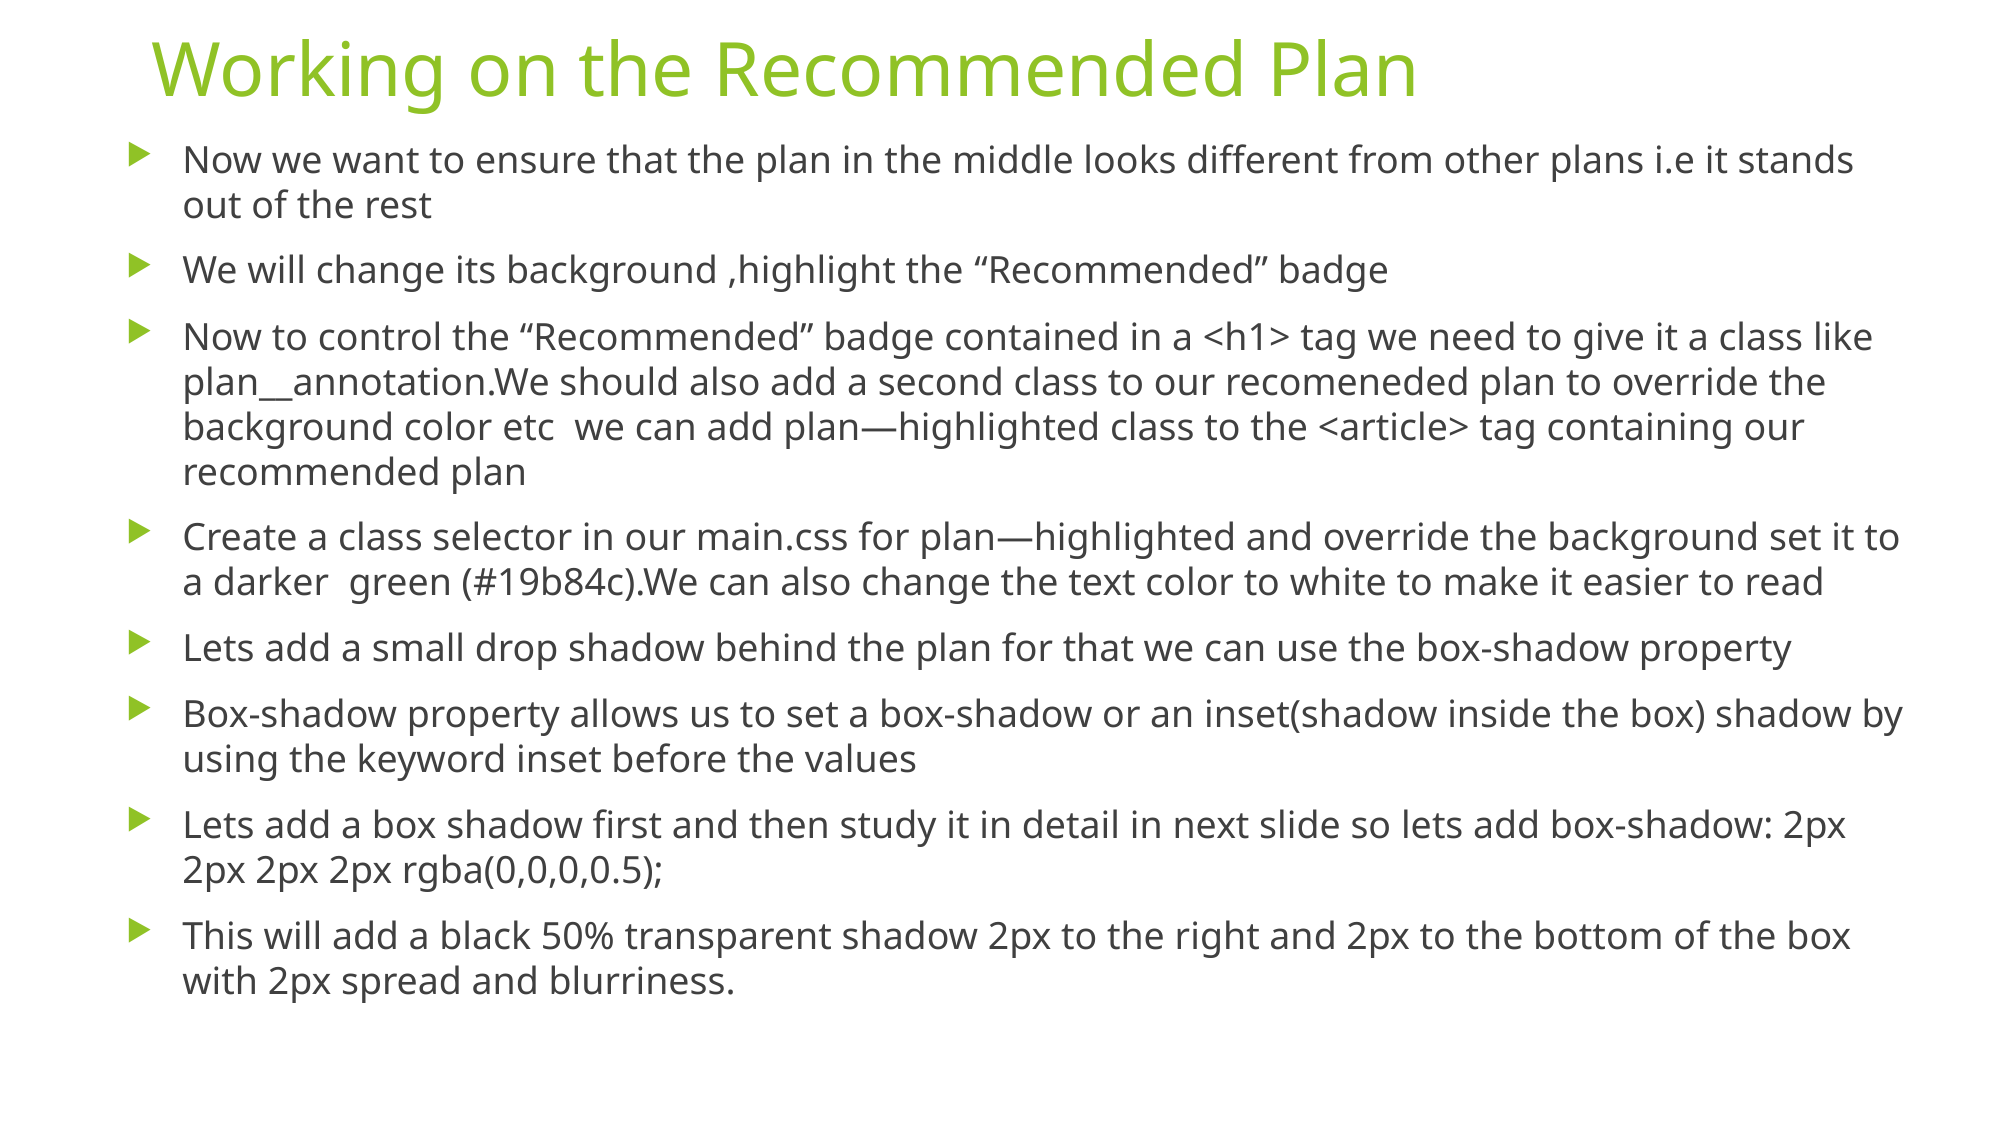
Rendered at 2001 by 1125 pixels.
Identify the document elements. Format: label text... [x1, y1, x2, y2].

title Working on the Recommended Plan [136, 14, 1547, 128]
list Now we want to ensure that the plan in the middle looks different from other plans i.e it stands out of the rest We will change its background ,highlight the “Recommended” badge Now to control the “Recommended” badge contained in a <h1> tag we need to give it a class like plan__annotation.We should also add a second class to our recomeneded plan to override the background color etc we can add plan—highlighted class to the <article> tag containing our recommended plan Create a class selector in our main.css for plan—highlighted and override the background set it to a darker green (#19b84c).We can also change the text color to white to make it easier to read Lets add a small drop shadow behind the plan for that we can use the box-shadow property Box-shadow property allows us to set a box-shadow or an inset(shadow inside the box) shadow by using the keyword inset before the values Lets add a box shadow first and then study it in detail in next slide so lets add box-shadow: 2px 2px 2px 2px rgba(0,0,0,0.5); This will add a black 50% transparent shadow 2px to the right and 2px to the bottom of the box with 2px spread and blurriness. [111, 128, 1927, 1076]
